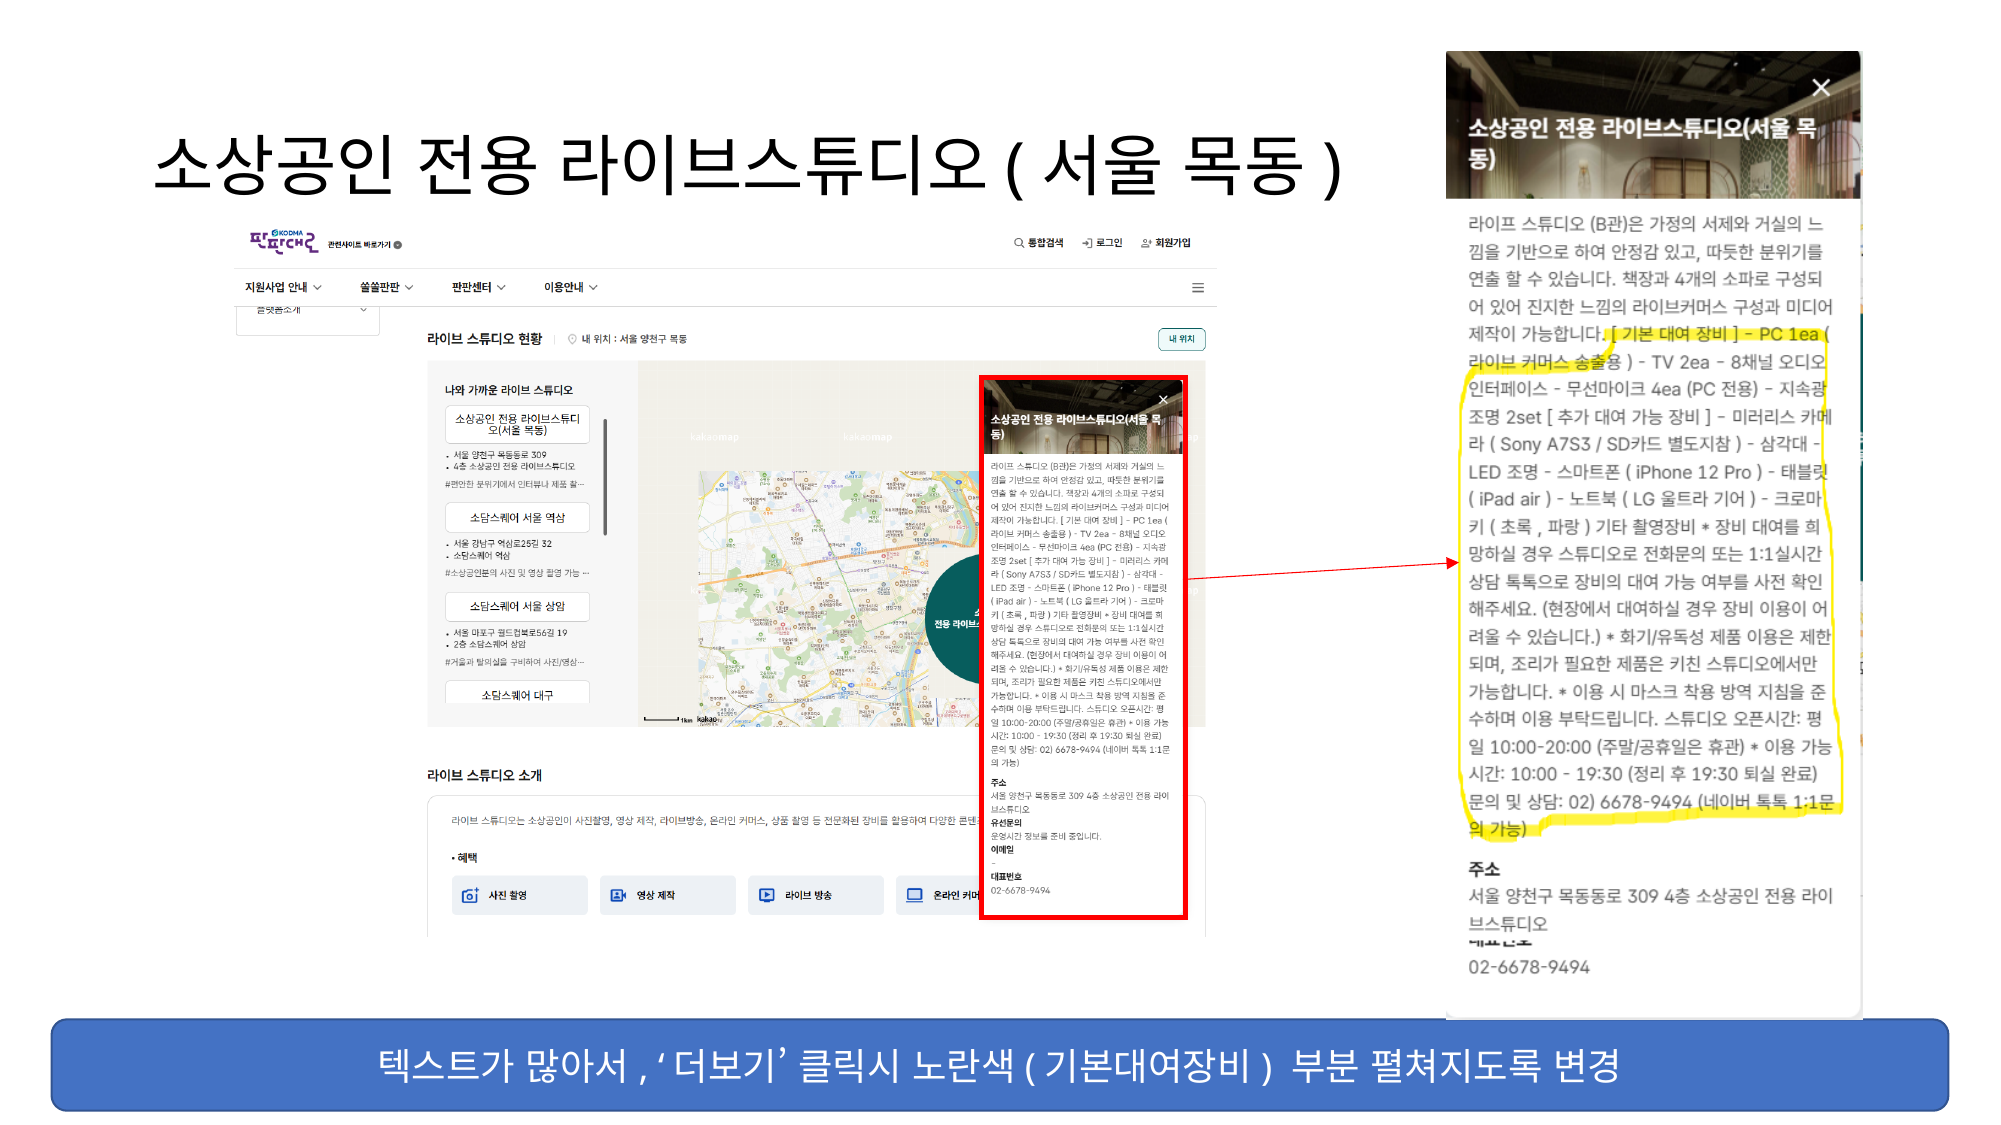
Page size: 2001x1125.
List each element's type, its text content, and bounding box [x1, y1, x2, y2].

text_box 텍스트가 많아서, ‘더보기’ 클릭시 노란색(기본대여장비) 부분 펼쳐지도록 변경 [50, 1018, 1950, 1112]
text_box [1182, 562, 1459, 580]
picture [1446, 51, 1863, 1020]
title 소상공인 전용 라이브스튜디오(서울 목동) [137, 59, 1446, 278]
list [234, 222, 1217, 937]
